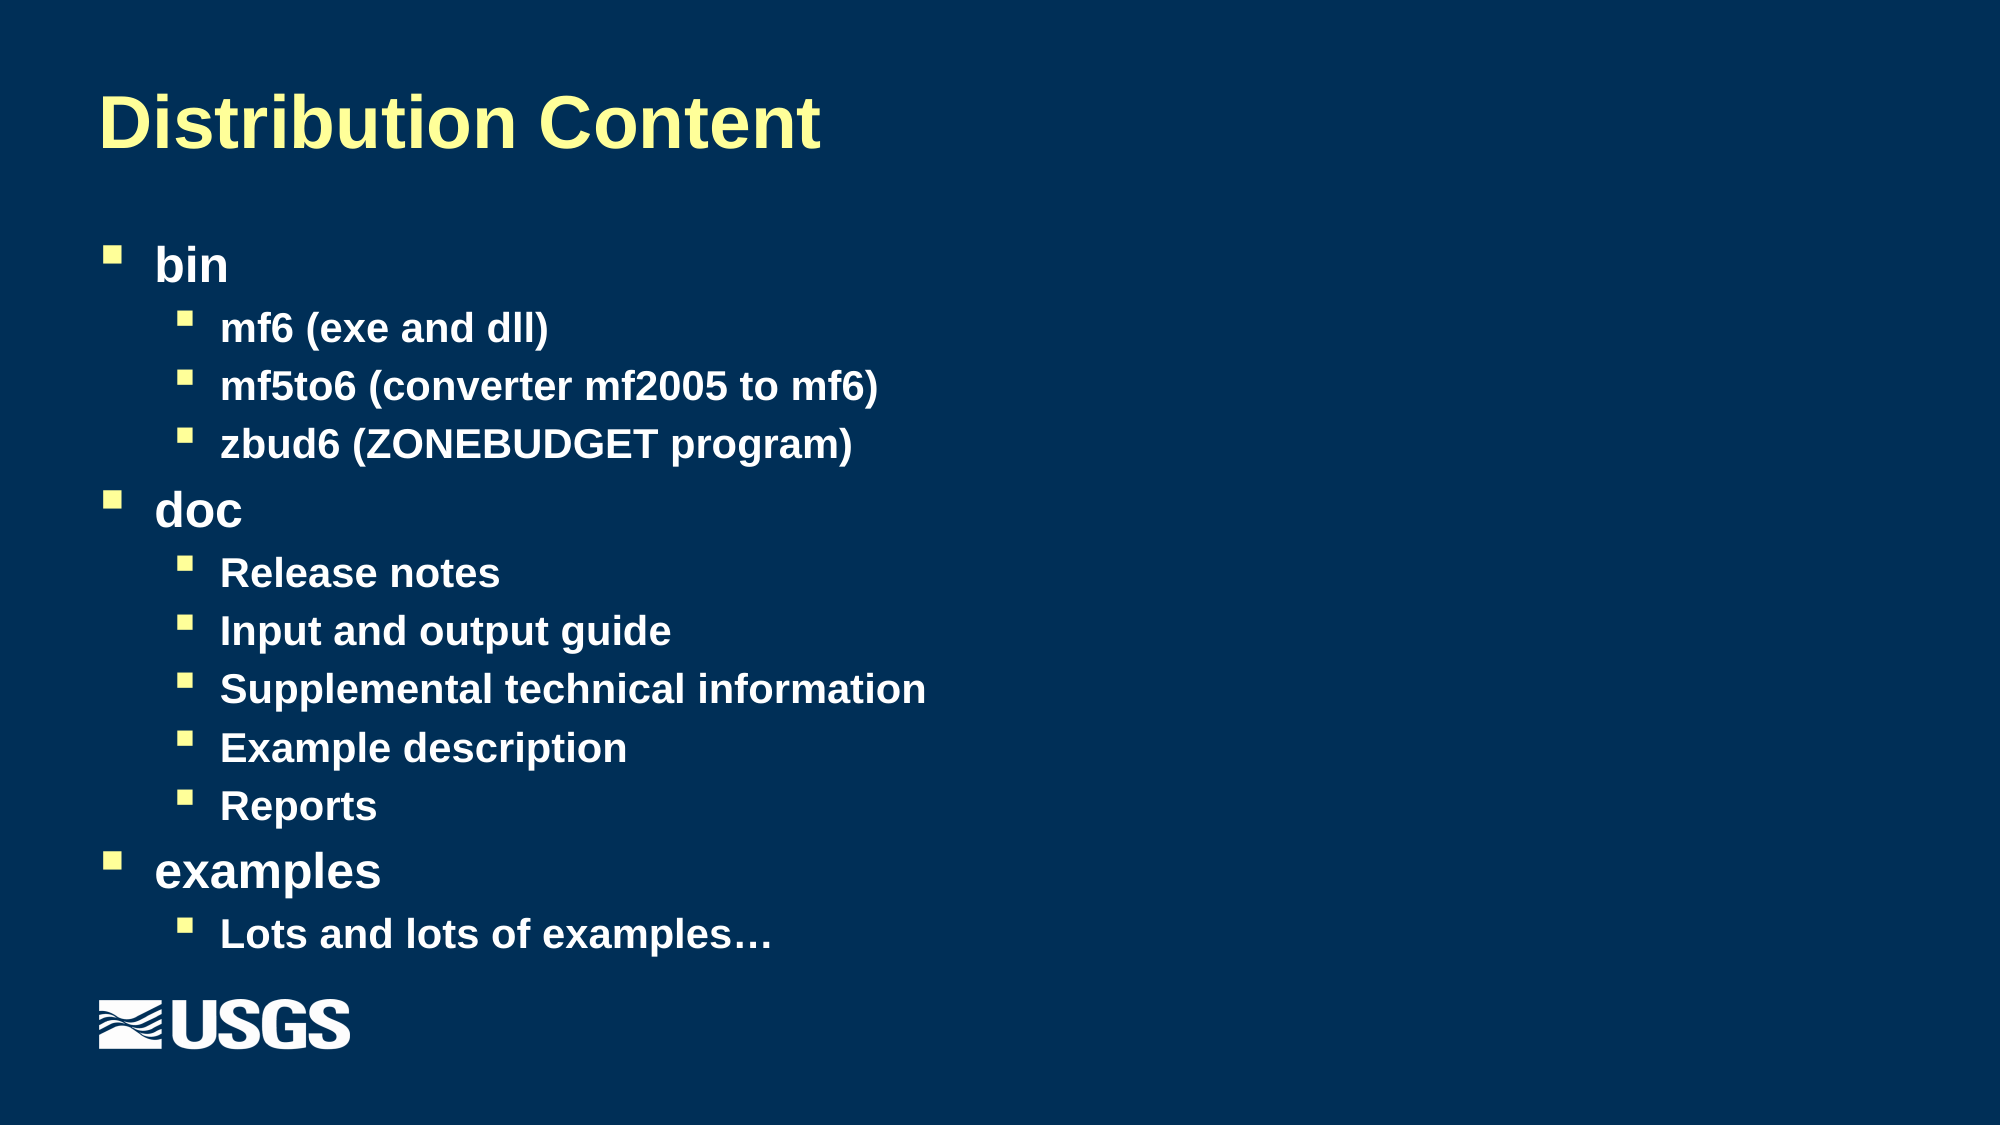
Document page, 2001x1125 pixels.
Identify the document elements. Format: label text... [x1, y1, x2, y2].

title Distribution Content [83, 24, 1900, 213]
list bin mf6 (exe and dll) mf5to6 (converter mf2005 to mf6) zbud6 (ZONEBUDGET program) doc Release notes Input and output guide Supplemental technical information Example description Reports examples Lots and lots of examples… [83, 224, 1900, 963]
